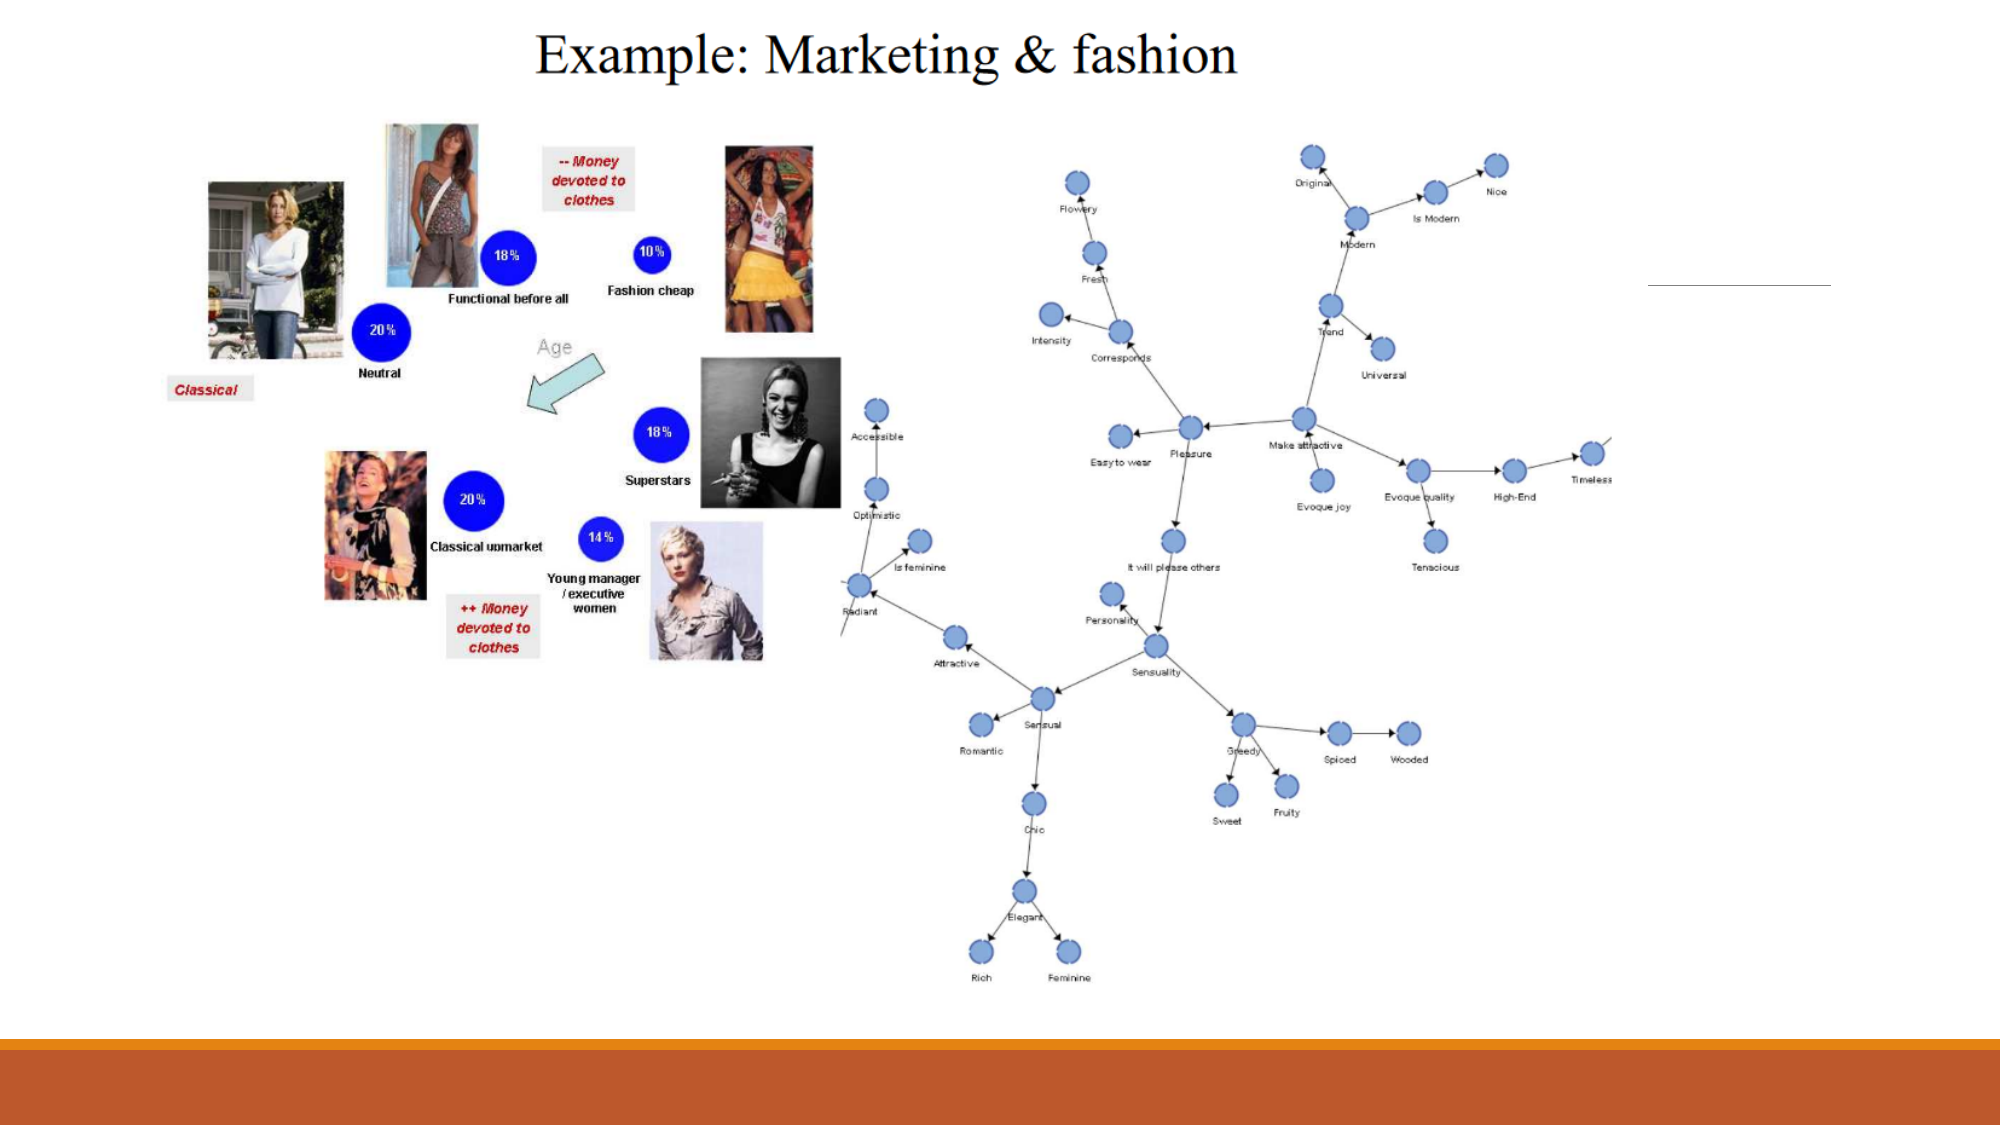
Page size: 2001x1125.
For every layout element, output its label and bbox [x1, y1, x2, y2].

list [149, 0, 1648, 1023]
